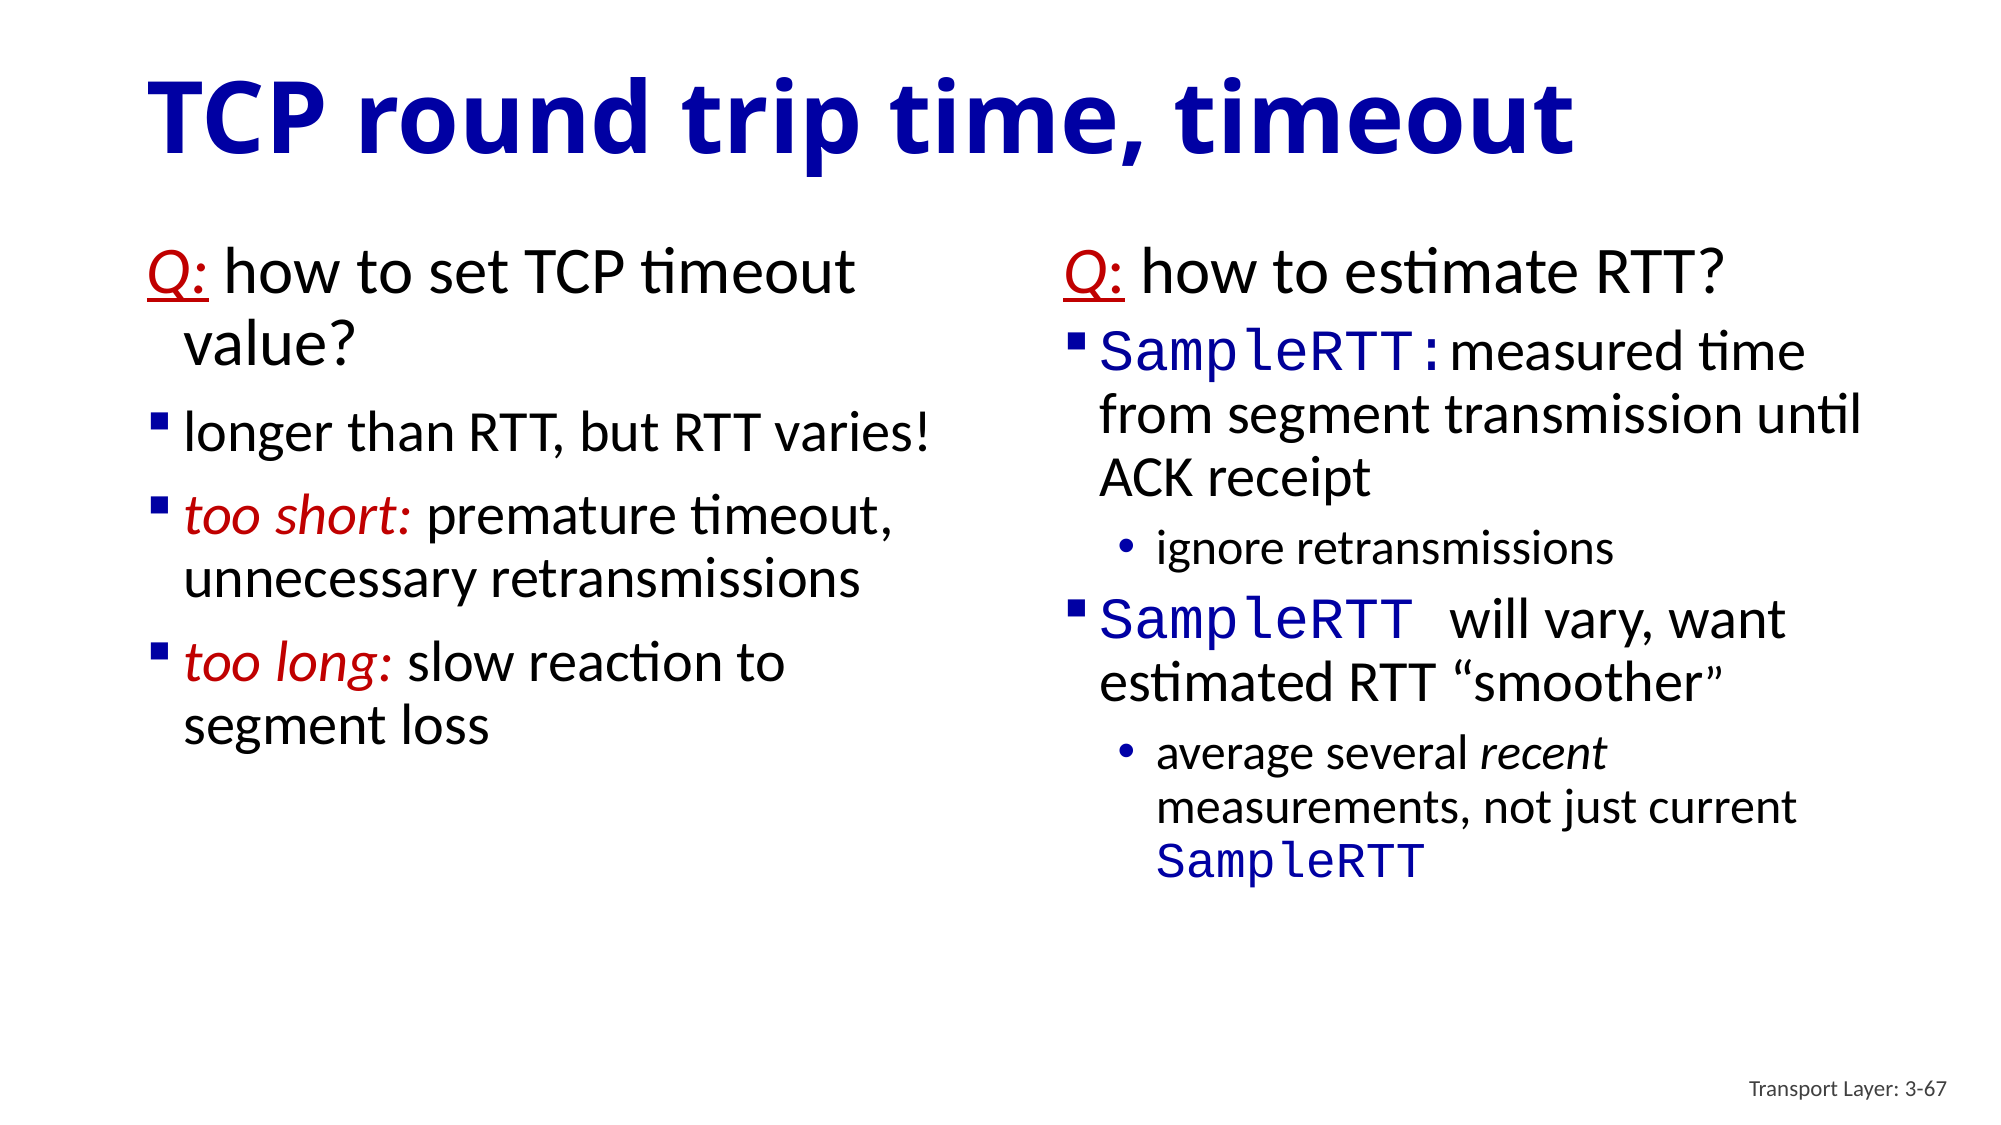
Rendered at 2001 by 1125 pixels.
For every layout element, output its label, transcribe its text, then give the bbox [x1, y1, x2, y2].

title TCP round trip time, timeout [131, 47, 2000, 195]
text_box Q: how to set TCP timeout value? longer than RTT, but RTT varies! too short: premature timeout, unnecessary retransmissions too long: slow reaction to segment loss [110, 228, 966, 991]
text_box Q: how to estimate RTT? SampleRTT:measured time from segment transmission until ACK receipt ignore retransmissions SampleRTT will vary, want estimated RTT “smoother” average several recent measurements, not just current SampleRTT [1026, 228, 1940, 991]
slide_number Transport Layer: 3-67 [1512, 1056, 1963, 1117]
